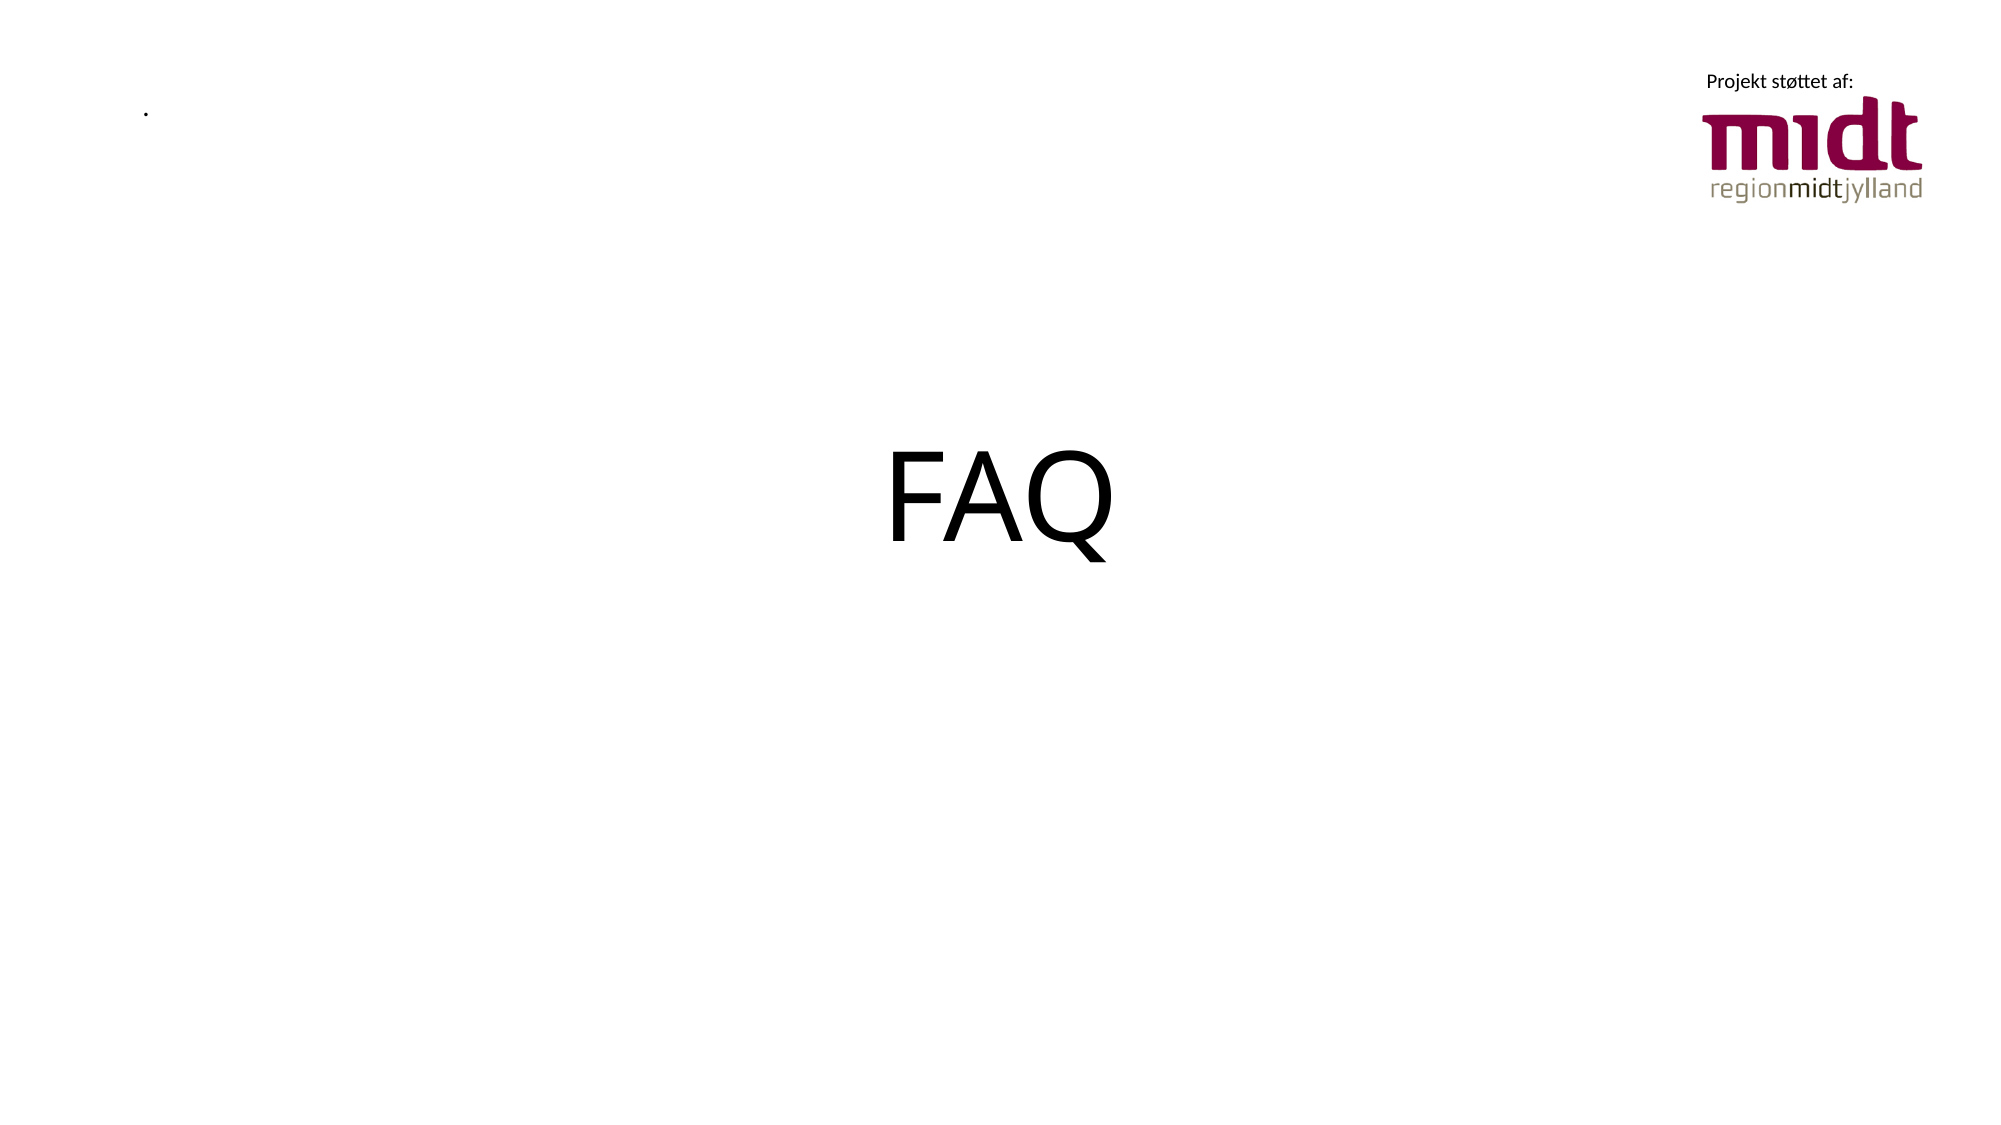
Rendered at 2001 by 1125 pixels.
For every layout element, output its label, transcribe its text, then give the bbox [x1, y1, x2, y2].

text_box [127, 59, 1923, 205]
title FAQ [249, 205, 1750, 576]
